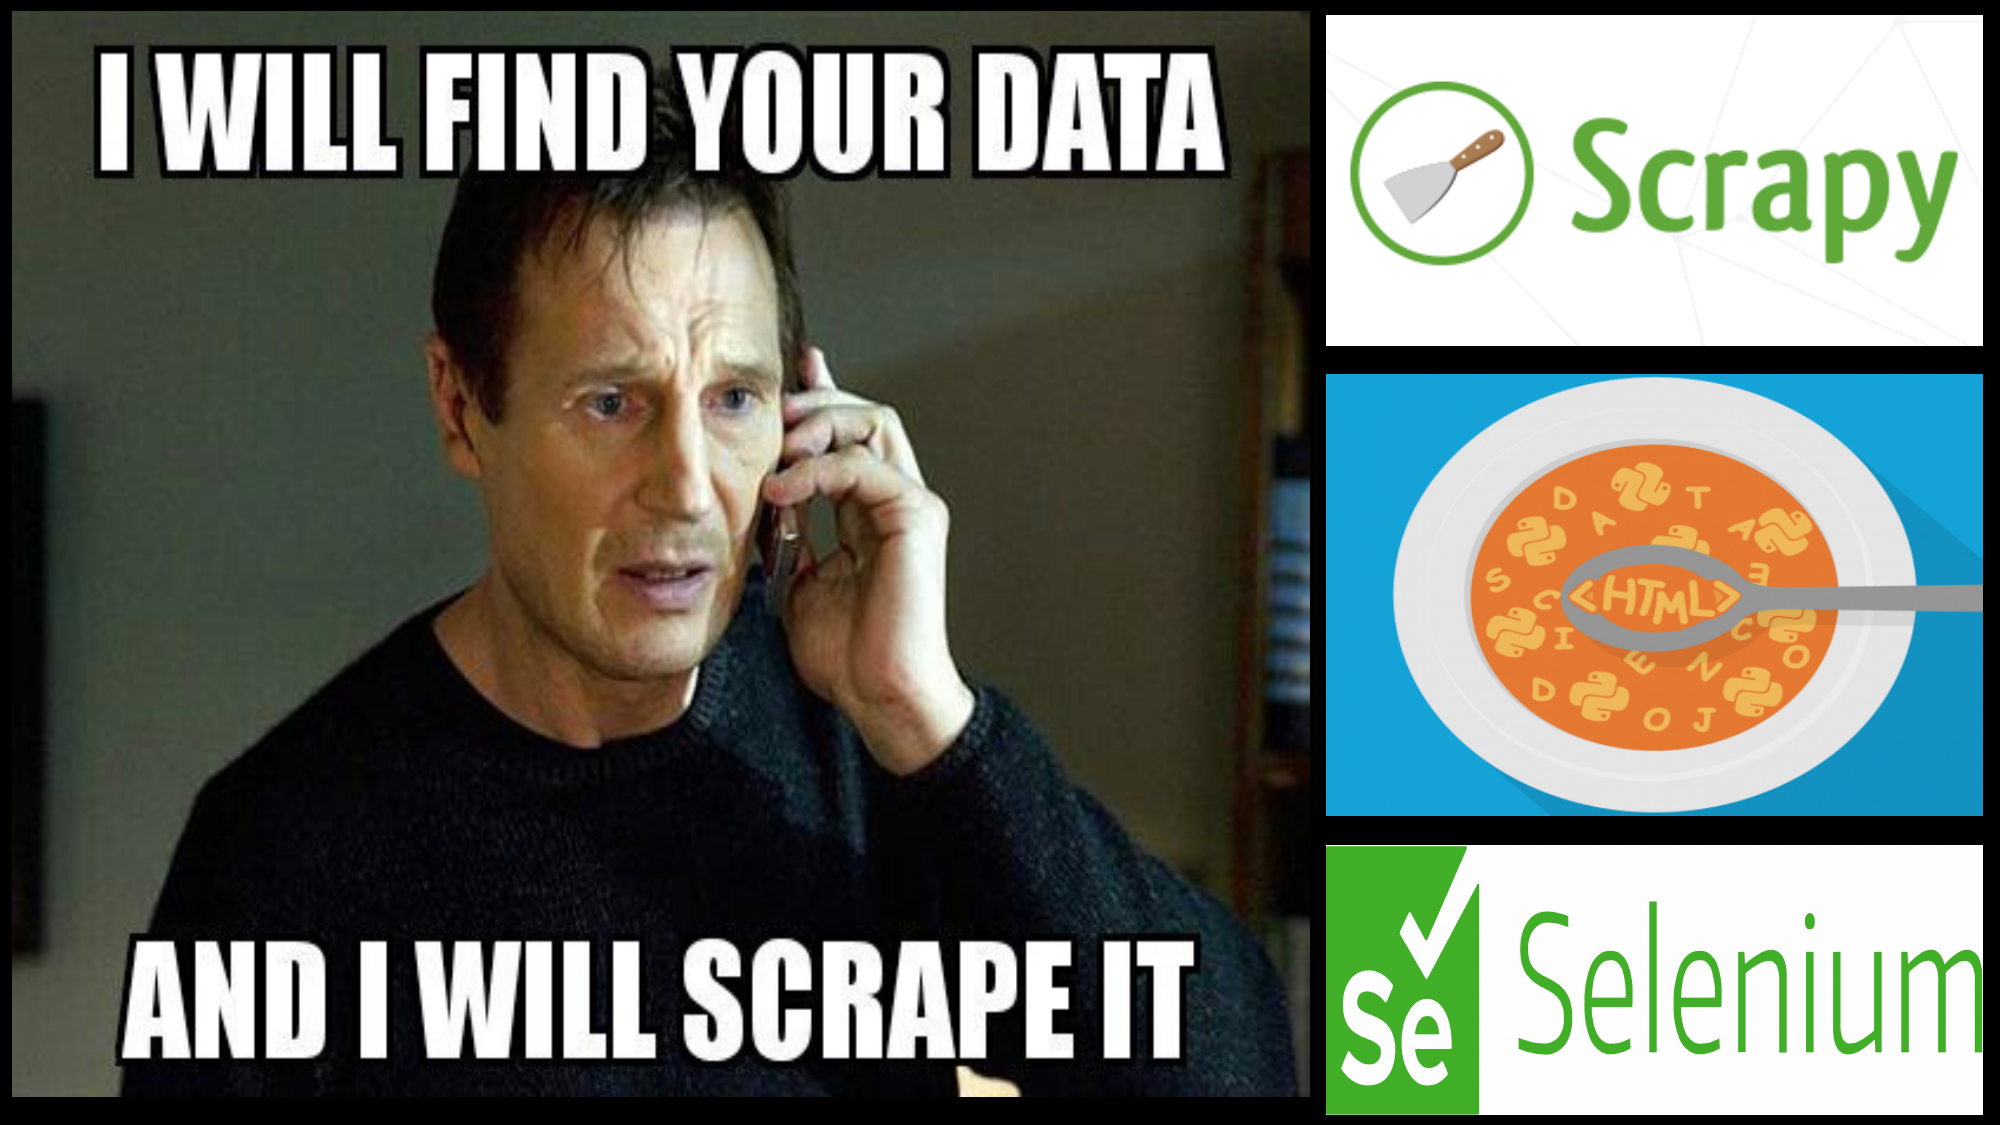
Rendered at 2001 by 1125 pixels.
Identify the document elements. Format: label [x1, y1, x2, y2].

picture [1326, 845, 1983, 1115]
picture [1326, 374, 1983, 817]
picture [1326, 15, 1983, 346]
picture [12, 11, 1310, 1097]
text_box [0, 0, 2000, 1125]
